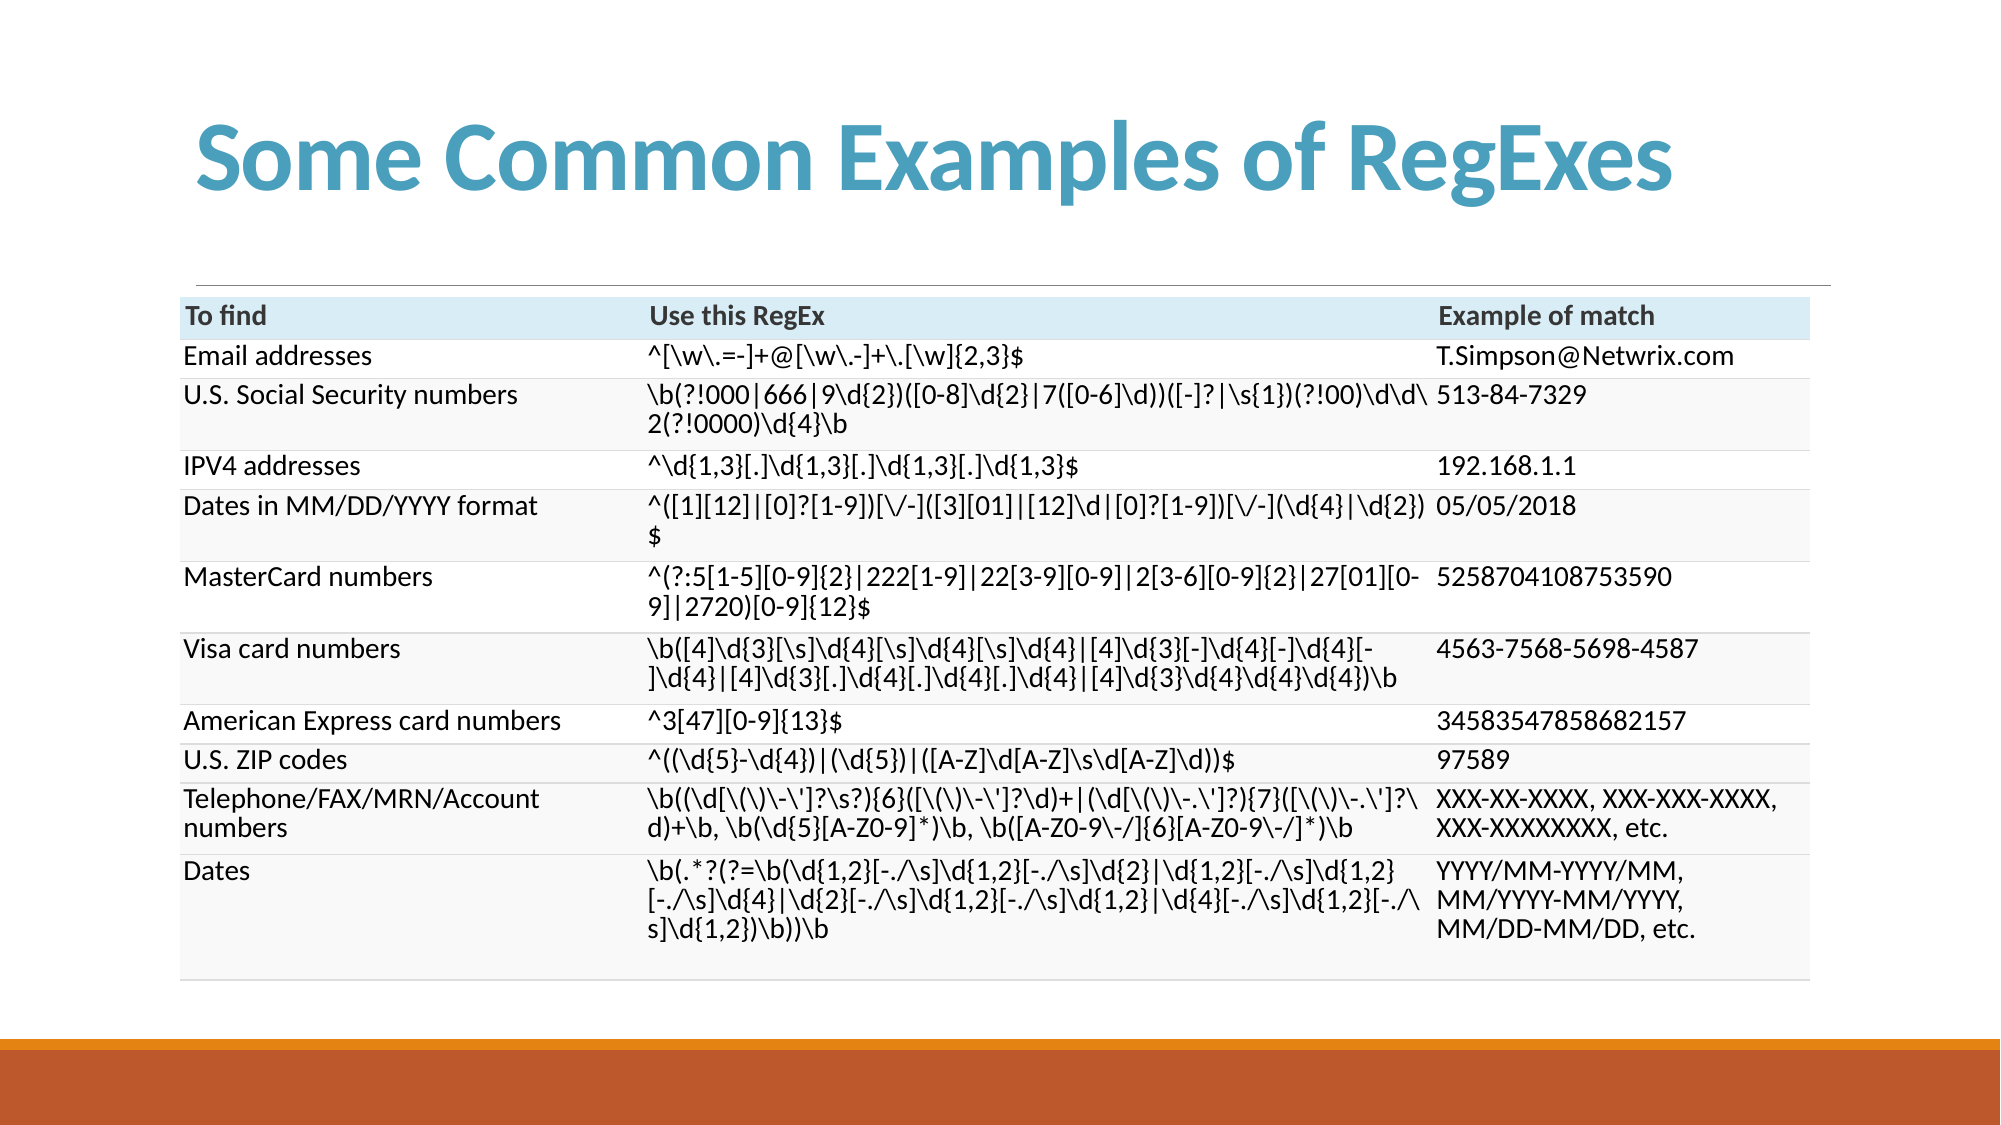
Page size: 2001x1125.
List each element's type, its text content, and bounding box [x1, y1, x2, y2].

table_cell Dates in MM/DD/YYYY format [180, 490, 644, 561]
table_cell 05/05/2018 [1433, 490, 1810, 561]
table_cell \b(?!000|666|9\d{2})([0-8]\d{2}|7([0-6]\d))([-]?|\s{1})(?!00)\d\d\2(?!0000)\d{4}\b [644, 379, 1433, 450]
table_cell \b(.*?(?=\b(\d{1,2}[-./\s]\d{1,2}[-./\s]\d{2}|\d{1,2}[-./\s]\d{1,2}[-./\s]\d{4}|\d{2}[-./\s]\d{1,2}[-./\s]\d{1,2}|\d{4}[-./\s]\d{1,2}[-./\s]\d{1,2})\b))\b [644, 855, 1433, 979]
table_header Use this RegEx [644, 297, 1433, 339]
table_cell 192.168.1.1 [1433, 451, 1810, 489]
table_cell XXX-XX-XXXX, XXX-XXX-XXXX, XXX-XXXXXXXX, etc. [1433, 784, 1810, 854]
table_cell 513-84-7329 [1433, 379, 1810, 450]
table_cell U.S. Social Security numbers [180, 379, 644, 450]
table_cell ^\d{1,3}[.]\d{1,3}[.]\d{1,3}[.]\d{1,3}$ [644, 451, 1433, 489]
table_cell YYYY/MM-YYYY/MM, MM/YYYY-MM/YYYY, MM/DD-MM/DD, etc. [1433, 855, 1810, 979]
table_cell 34583547858682157 [1433, 705, 1810, 743]
table_cell ^([1][12]|[0]?[1-9])[\/-]([3][01]|[12]\d|[0]?[1-9])[\/-](\d{4}|\d{2})$ [644, 490, 1433, 561]
table_cell Telephone/FAX/MRN/Account numbers [180, 784, 644, 854]
table_cell Dates [180, 855, 644, 979]
table_cell MasterCard numbers [180, 562, 644, 632]
table_cell ^[\w\.=-]+@[\w\.-]+\.[\w]{2,3}$ [644, 340, 1433, 378]
table_cell T.Simpson@Netwrix.com [1433, 340, 1810, 378]
table_cell 4563-7568-5698-4587 [1433, 634, 1810, 704]
table_cell 5258704108753590 [1433, 562, 1810, 632]
table_cell ^(?:5[1-5][0-9]{2}|222[1-9]|22[3-9][0-9]|2[3-6][0-9]{2}|27[01][0-9]|2720)[0-9]{12}$ [644, 562, 1433, 632]
table_header To find [180, 297, 644, 339]
title Some Common Examples of RegExes [180, 47, 1830, 219]
table_cell ^3[47][0-9]{13}$ [644, 705, 1433, 743]
table_cell 97589 [1433, 745, 1810, 782]
table_cell American Express card numbers [180, 705, 644, 743]
table_cell ^((\d{5}-\d{4})|(\d{5})|([A-Z]\d[A-Z]\s\d[A-Z]\d))$ [644, 745, 1433, 782]
table_header Example of match [1433, 297, 1810, 339]
table_cell U.S. ZIP codes [180, 745, 644, 782]
table_cell \b([4]\d{3}[\s]\d{4}[\s]\d{4}[\s]\d{4}|[4]\d{3}[-]\d{4}[-]\d{4}[- ]\d{4}|[4]\d{3}[.]\d{4}[.]\d{4}[.]\d{4}|[4]\d{3}\d{4}\d{4}\d{4})\b [644, 634, 1433, 704]
table_cell Visa card numbers [180, 634, 644, 704]
table_cell \b((\d[\(\)\-\']?\s?){6}([\(\)\-\']?\d)+|(\d[\(\)\-.\']?){7}([\(\)\-.\']?\d)+\b, \b(\d{5}[A-Z0-9]*)\b, \b([A-Z0-9\-/]{6}[A-Z0-9\-/]*)\b [644, 784, 1433, 854]
table_cell Email addresses [180, 340, 644, 378]
table_cell IPV4 addresses [180, 451, 644, 489]
